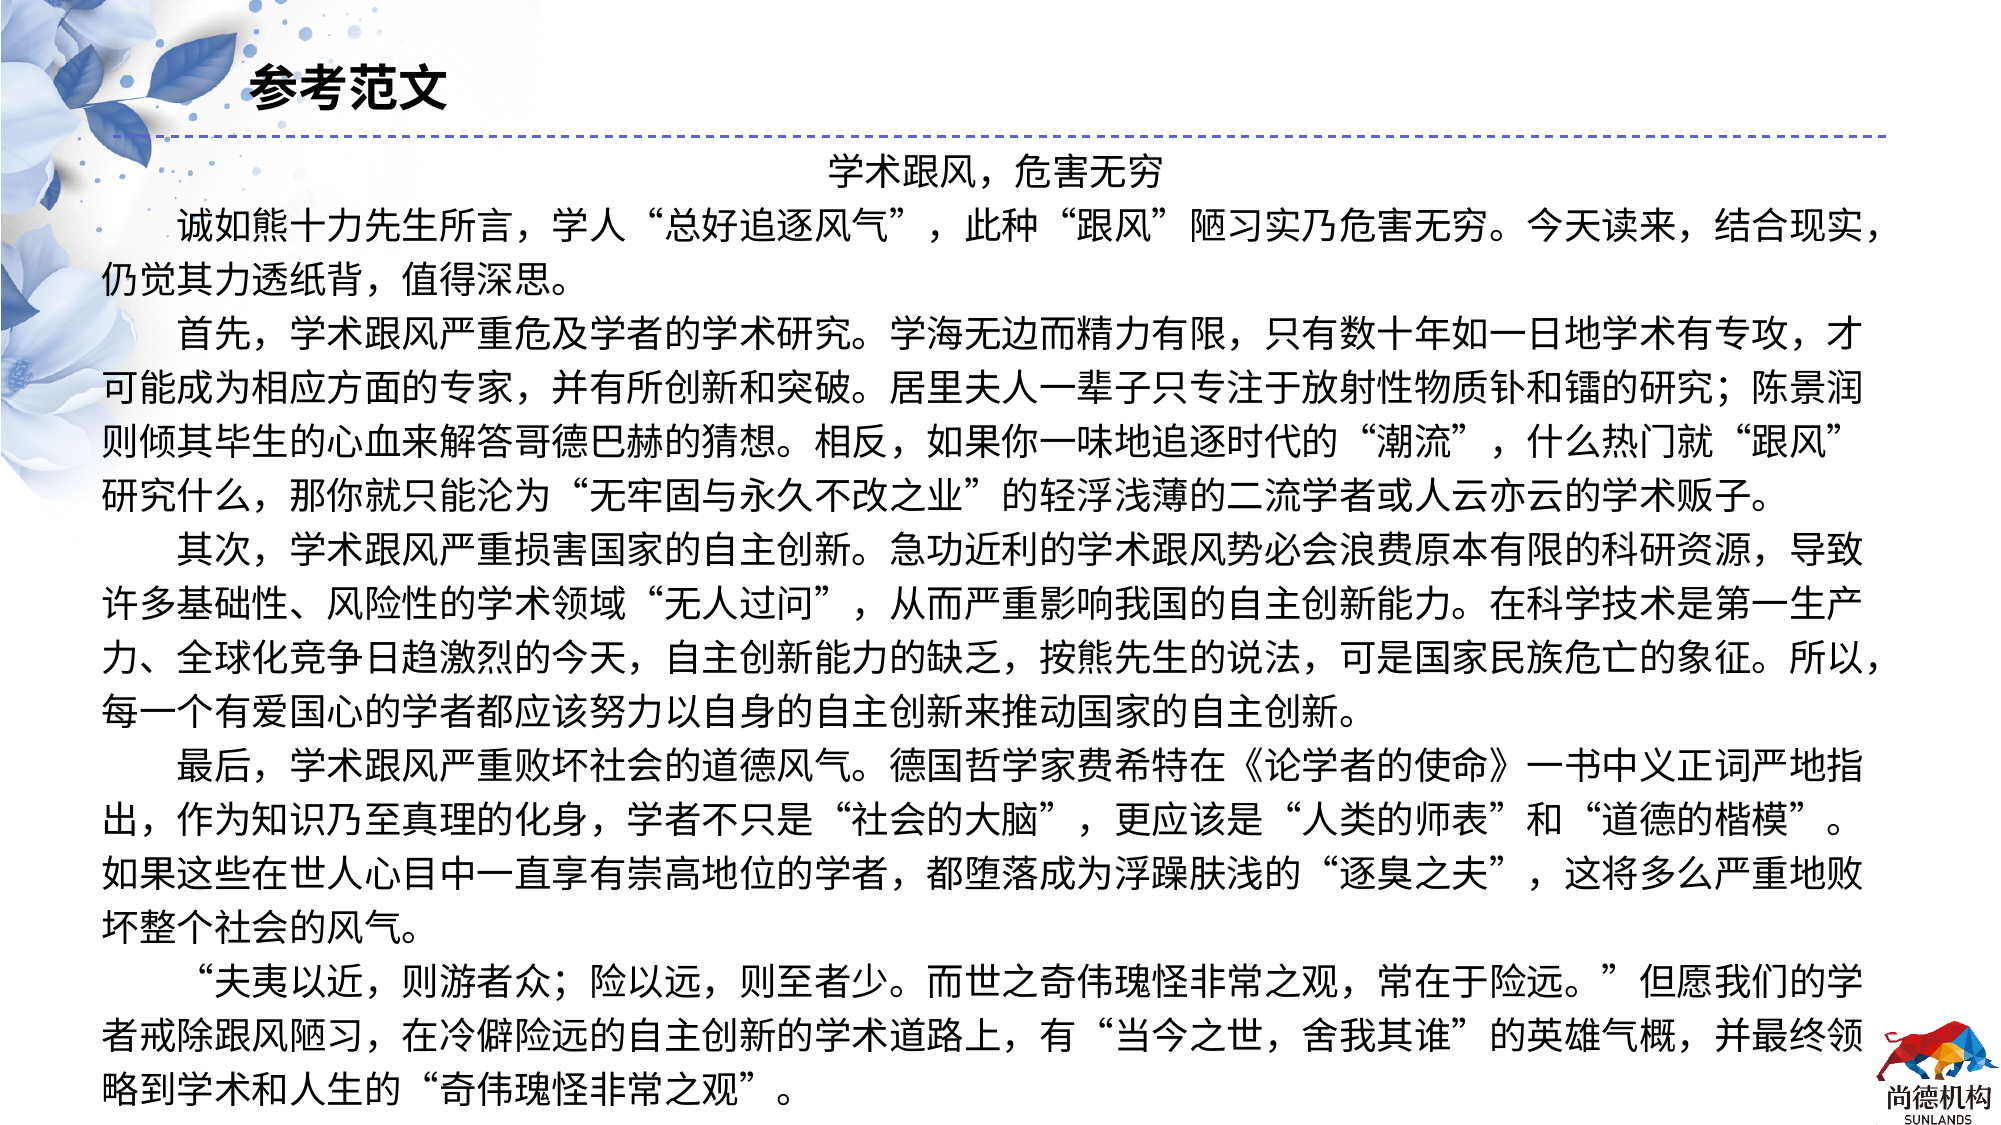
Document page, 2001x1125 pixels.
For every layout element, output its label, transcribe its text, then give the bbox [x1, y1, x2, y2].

text_box 参考范文 [233, 48, 730, 124]
text_box 学术跟风，危害无穷 诚如熊十力先生所言，学人“总好追逐风气”，此种“跟风”陋习实乃危害无穷。今天读来，结合现实，仍觉其力透纸背，值得深思。 首先，学术跟风严重危及学者的学术研究。学海无边而精力有限，只有数十年如一日地学术有专攻，才可能成为相应方面的专家，并有所创新和突破。居里夫人一辈子只专注于放射性物质钋和镭的研究；陈景润则倾其毕生的心血来解答哥德巴赫的猜想。相反，如果你一味地追逐时代的“潮流”，什么热门就“跟风”研究什么，那你就只能沦为“无牢固与永久不改之业”的轻浮浅薄的二流学者或人云亦云的学术贩子。 其次，学术跟风严重损害国家的自主创新。急功近利的学术跟风势必会浪费原本有限的科研资源，导致许多基础性、风险性的学术领域“无人过问”，从而严重影响我国的自主创新能力。在科学技术是第一生产力、全球化竞争日趋激烈的今天，自主创新能力的缺乏，按熊先生的说法，可是国家民族危亡的象征。所以，每一个有爱国心的学者都应该努力以自身的自主创新来推动国家的自主创新。 最后，学术跟风严重败坏社会的道德风气。德国哲学家费希特在《论学者的使命》一书中义正词严地指出，作为知识乃至真理的化身，学者不只是“社会的大脑”，更应该是“人类的师表”和“道德的楷模”。如果这些在世人心目中一直享有崇高地位的学者，都堕落成为浮躁肤浅的“逐臭之夫”，这将多么严重地败坏整个社会的风气。 “夫夷以近，则游者众；险以远，则至者少。而世之奇伟瑰怪非常之观，常在于险远。”但愿我们的学者戒除跟风陋习，在冷僻险远的自主创新的学术道路上，有“当今之世，舍我其谁”的英雄气概，并最终领略到学术和人生的“奇伟瑰怪非常之观”。 [101, 136, 1899, 1111]
picture [1876, 1019, 2000, 1125]
picture [2, 0, 540, 578]
